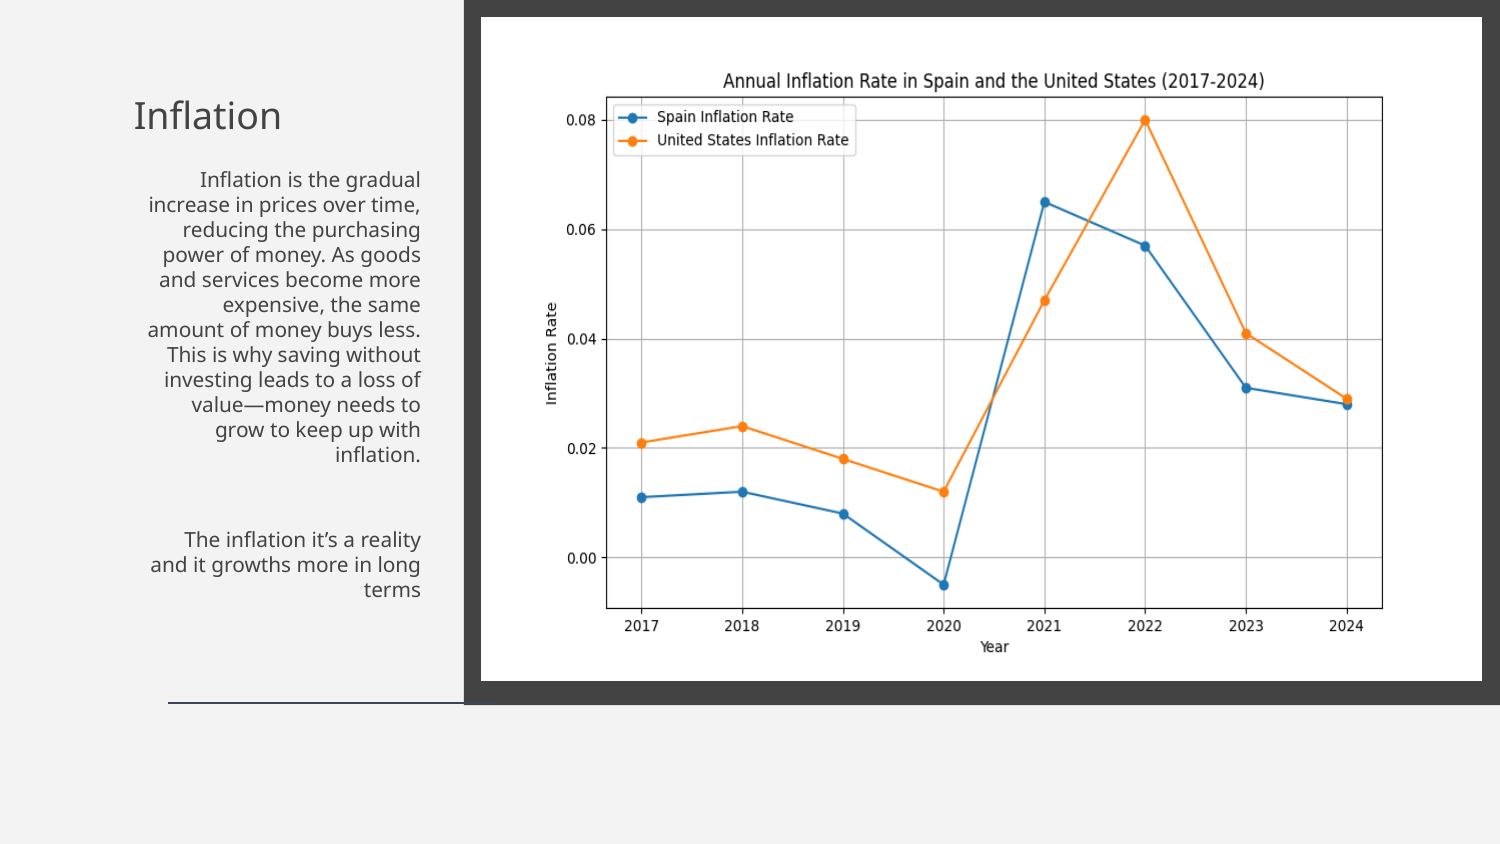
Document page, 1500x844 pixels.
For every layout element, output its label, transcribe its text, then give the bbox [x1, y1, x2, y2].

title Inflation [118, 77, 376, 233]
text_box The inflation it’s a reality and it growths more in long terms [130, 511, 436, 779]
text_box [463, 0, 1500, 706]
text_box Inflation is the gradual increase in prices over time, reducing the purchasing power of money. As goods and services become more expensive, the same amount of money buys less. This is why saving without investing leads to a loss of value—money needs to grow to keep up with inflation. [130, 151, 436, 419]
picture [481, 17, 1482, 681]
